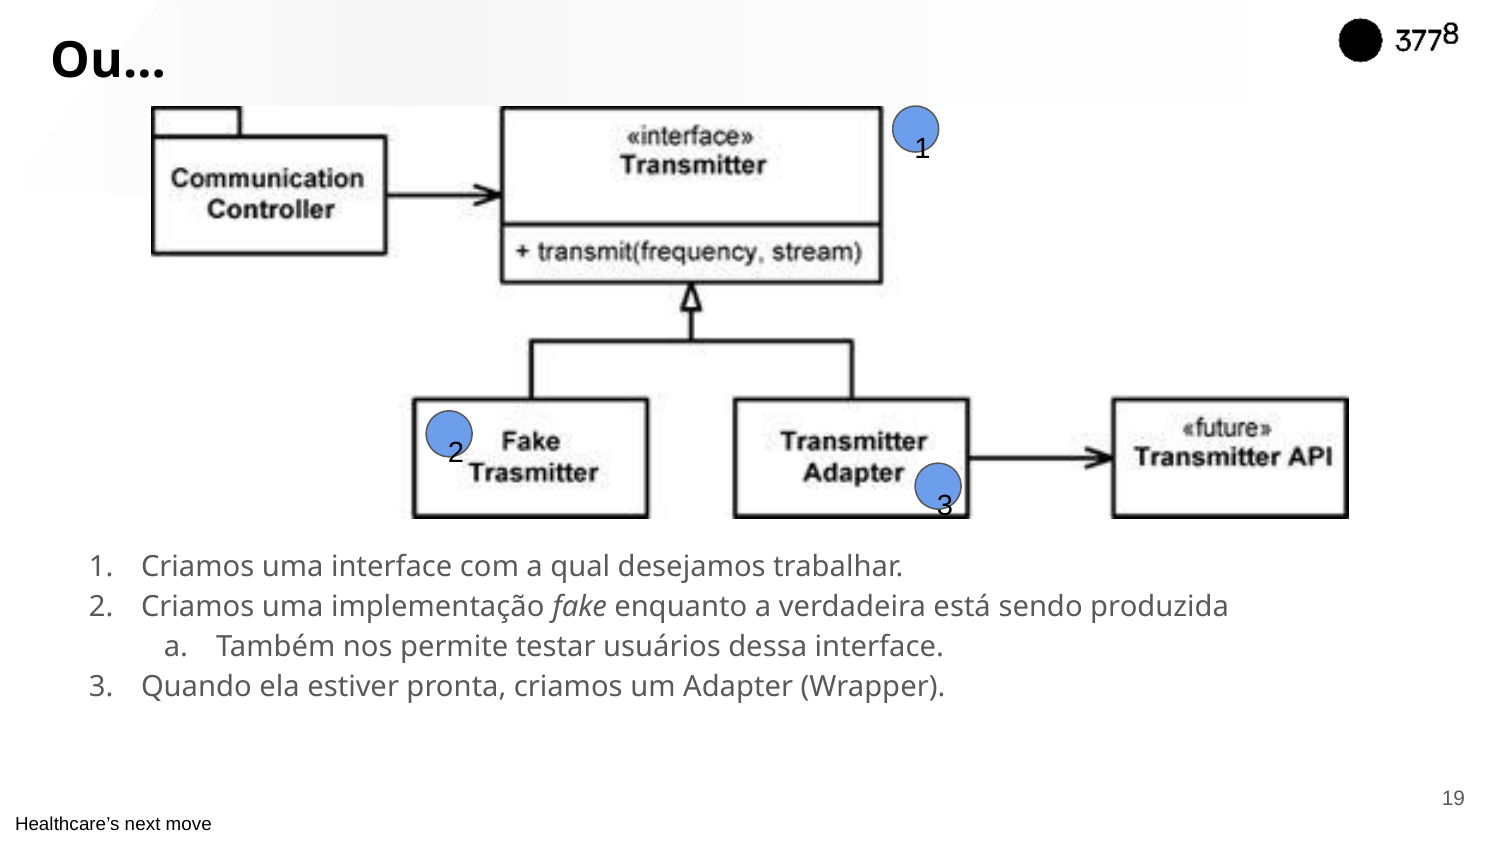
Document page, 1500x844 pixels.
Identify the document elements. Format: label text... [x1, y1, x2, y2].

title Ou… [35, 12, 1308, 107]
list Criamos uma interface com a qual desejamos trabalhar. Criamos uma implementação fake enquanto a verdadeira está sendo produzida Também nos permite testar usuários dessa interface. Quando ela estiver pronta, criamos um Adapter (Wrapper). [51, 526, 1449, 750]
slide_number ‹#› [1389, 764, 1480, 830]
picture [0, 0, 1500, 519]
